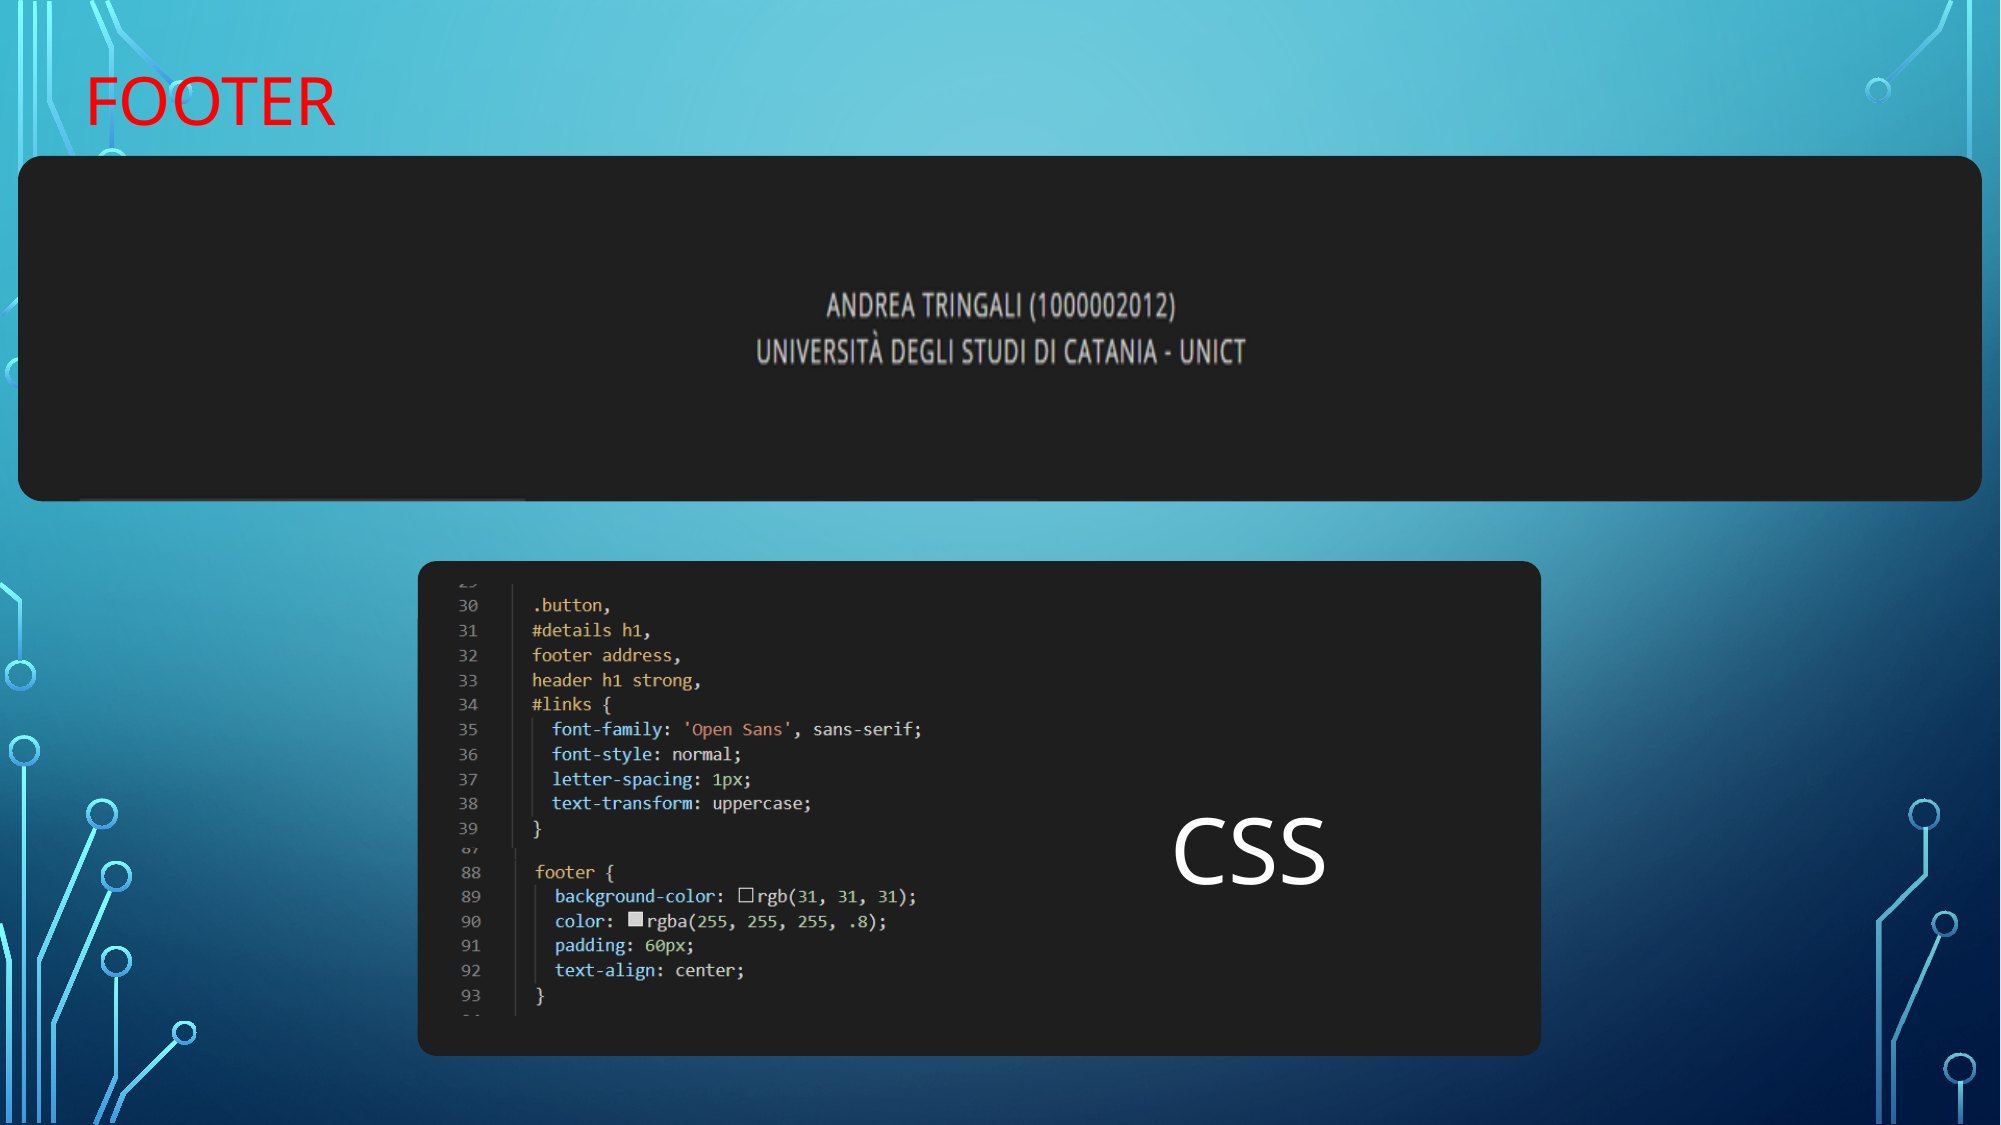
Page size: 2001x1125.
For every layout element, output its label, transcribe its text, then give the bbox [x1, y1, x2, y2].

picture [443, 583, 958, 1016]
text_box [16, 154, 1984, 503]
text_box FOOTER [69, 51, 362, 147]
text_box [417, 561, 1542, 1056]
text_box CSS [1155, 785, 1648, 911]
